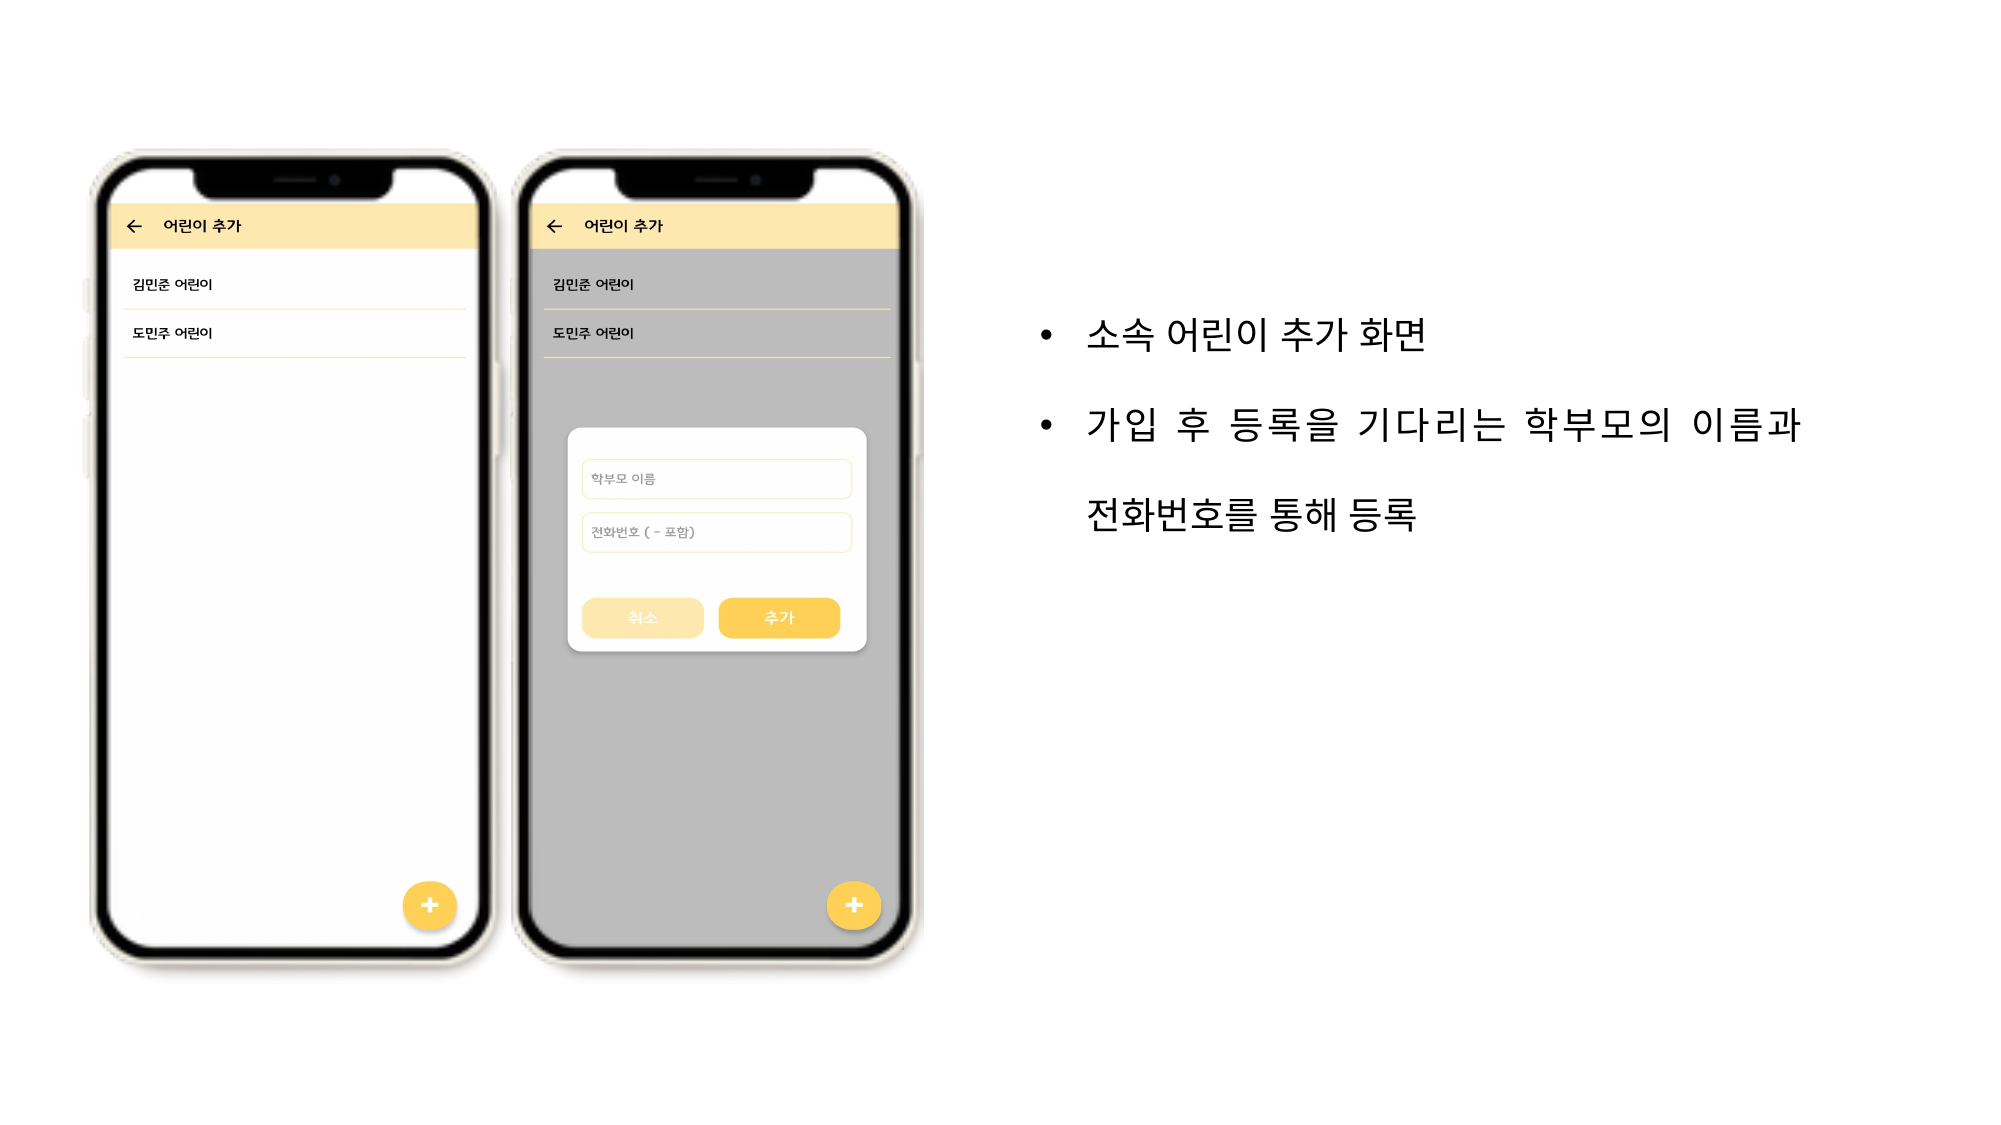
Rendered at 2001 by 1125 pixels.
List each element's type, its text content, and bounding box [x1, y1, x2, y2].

picture [0, 76, 925, 1049]
text_box 소속 어린이 추가 화면 가입 후 등록을 기다리는 학부모의 이름과 전화번호를 통해 등록 [1024, 259, 1818, 545]
